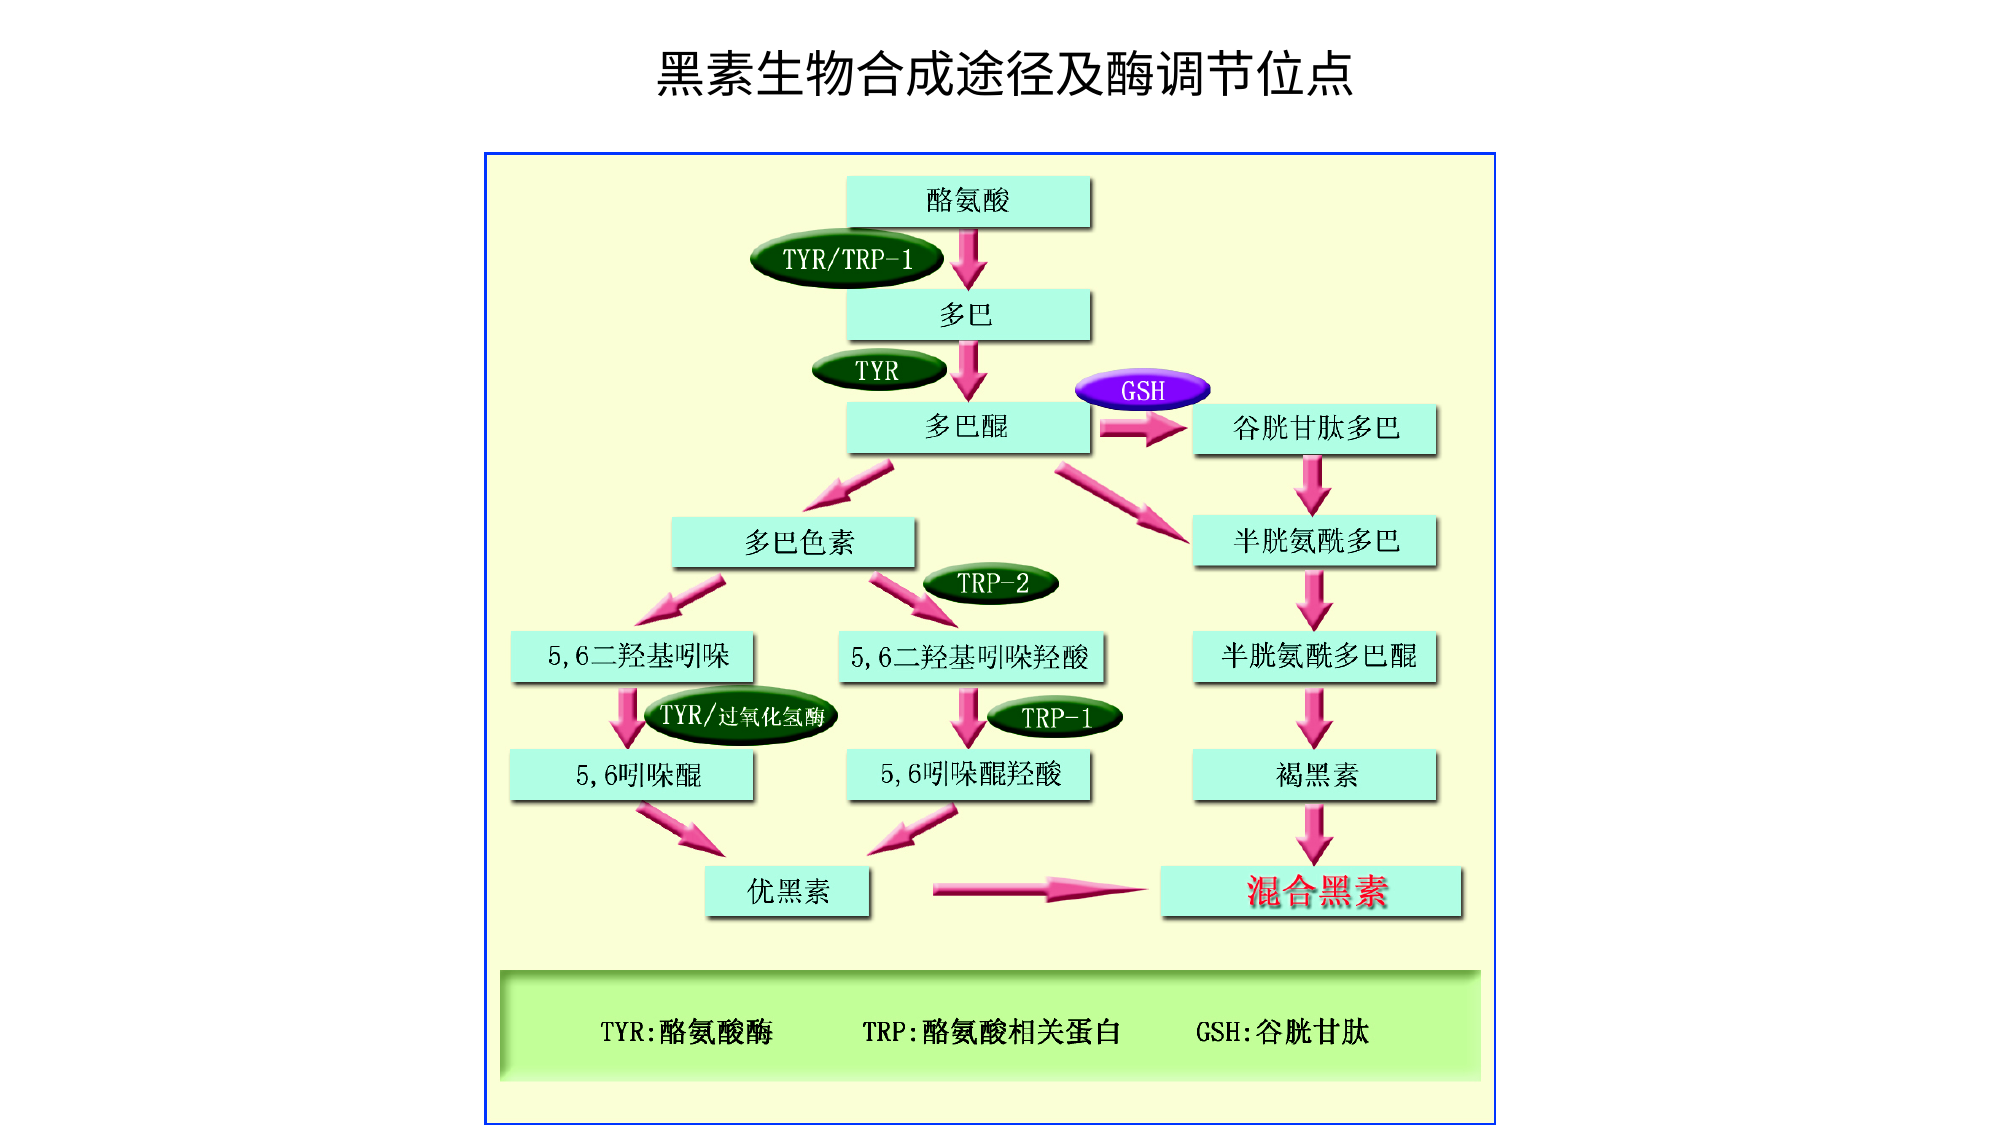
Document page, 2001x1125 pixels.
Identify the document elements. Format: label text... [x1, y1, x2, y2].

text_box 黑素生物合成途径及酶调节位点 [589, 35, 1421, 110]
picture [484, 152, 1497, 1125]
